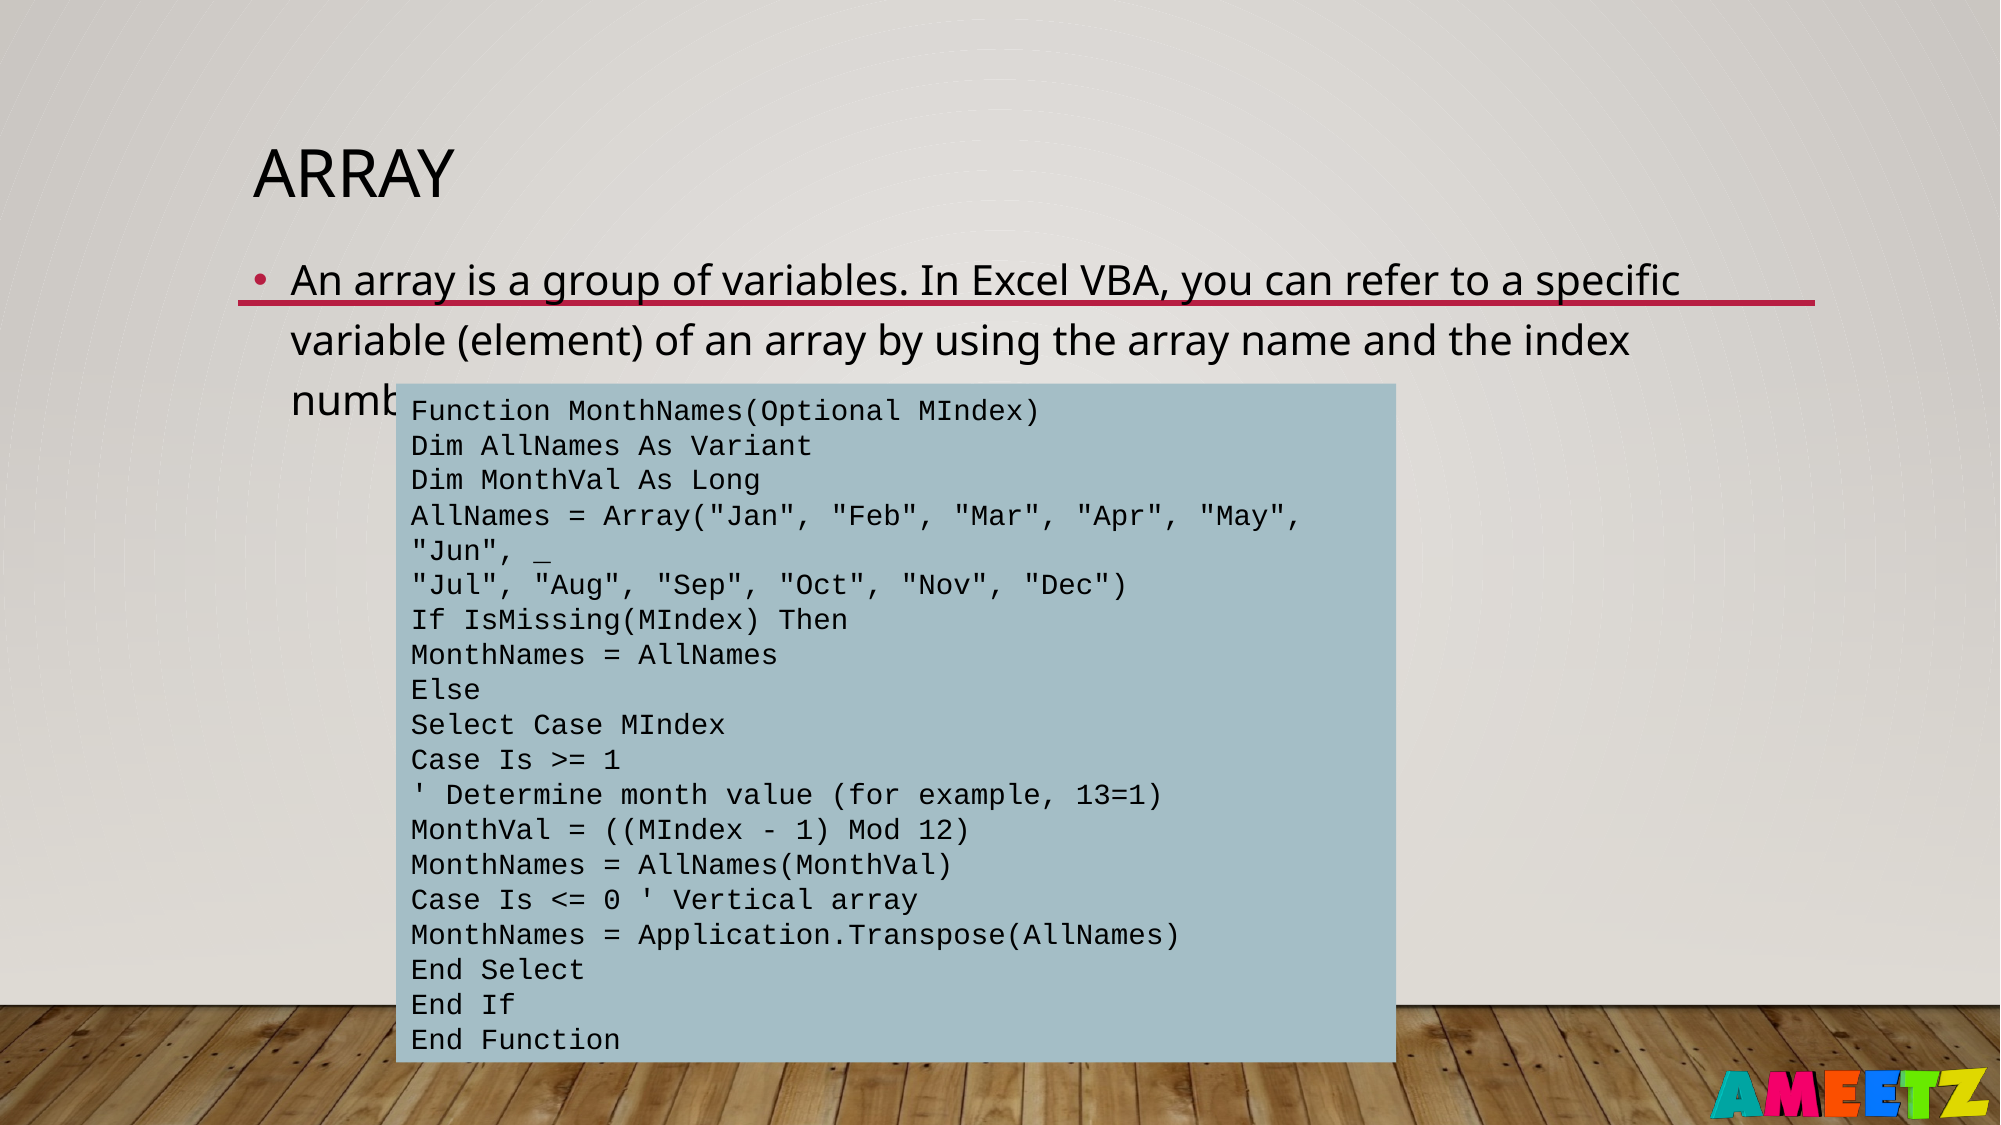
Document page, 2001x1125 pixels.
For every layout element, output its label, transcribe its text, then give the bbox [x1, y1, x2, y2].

title Array [238, 131, 1814, 236]
list An array is a group of variables. In Excel VBA, you can refer to a specific variable (element) of an array by using the array name and the index number. [238, 236, 1814, 803]
text_box Function MonthNames(Optional MIndex) Dim AllNames As Variant Dim MonthVal As Long AllNames = Array("Jan", "Feb", "Mar", "Apr", "May", "Jun", _ "Jul", "Aug", "Sep", "Oct", "Nov", "Dec") If IsMissing(MIndex) Then MonthNames = AllNames Else Select Case MIndex Case Is >= 1 ' Determine month value (for example, 13=1) MonthVal = ((MIndex - 1) Mod 12) MonthNames = AllNames(MonthVal) Case Is <= 0 ' Vertical array MonthNames = Application.Transpose(AllNames) End Select End If End Function [396, 383, 1397, 1063]
picture [0, 1005, 2001, 1125]
